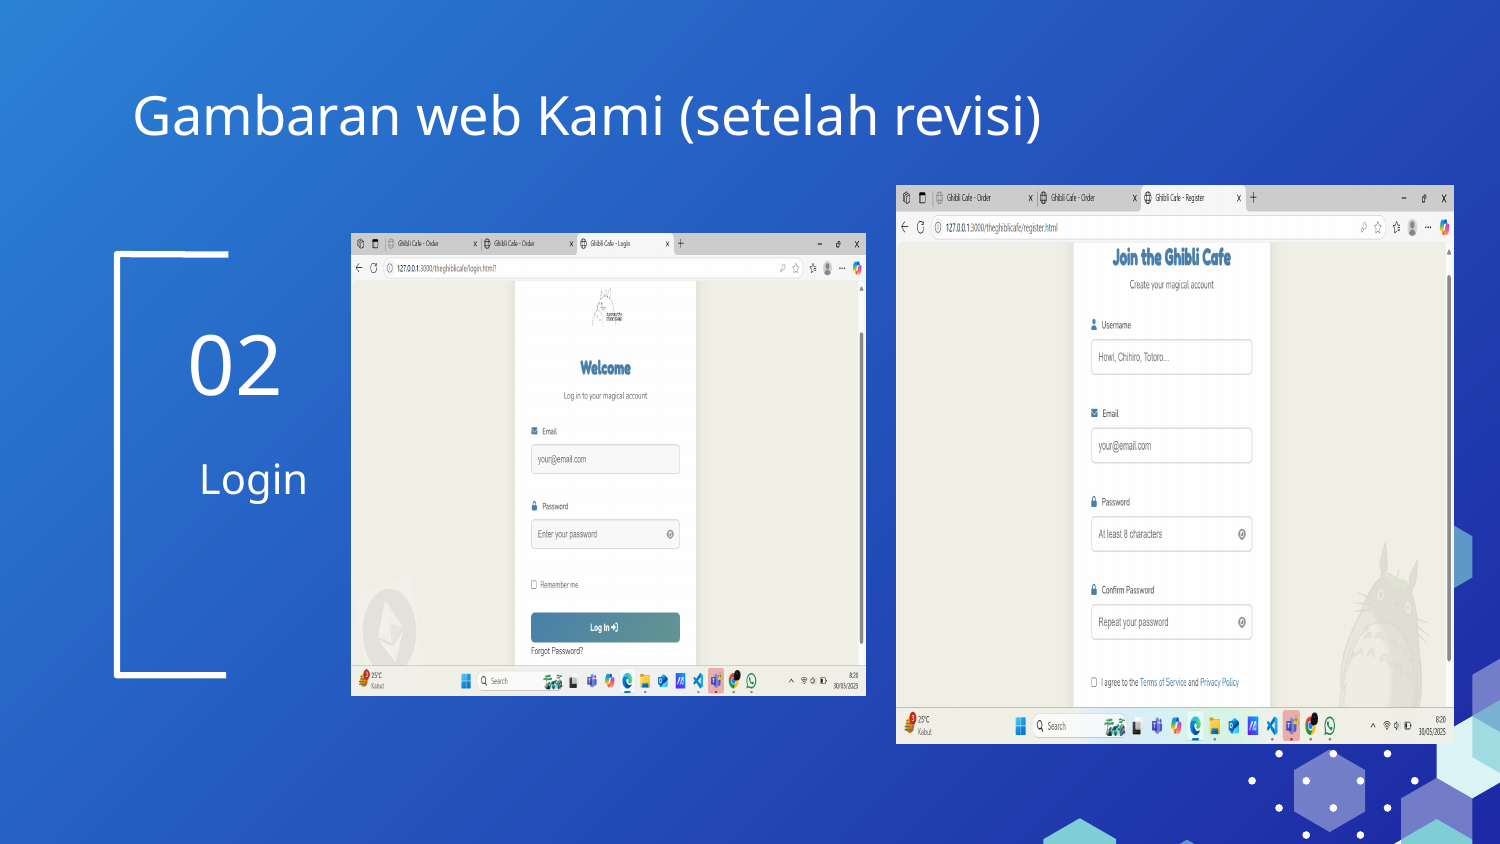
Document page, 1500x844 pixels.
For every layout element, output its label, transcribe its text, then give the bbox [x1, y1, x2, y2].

picture [350, 233, 866, 696]
text_box 02 [228, 292, 311, 430]
picture [896, 185, 1454, 745]
text_box [116, 254, 229, 676]
subtitle Login [227, 430, 345, 530]
title Gambaran web Kami (setelah revisi) [117, 66, 1383, 154]
